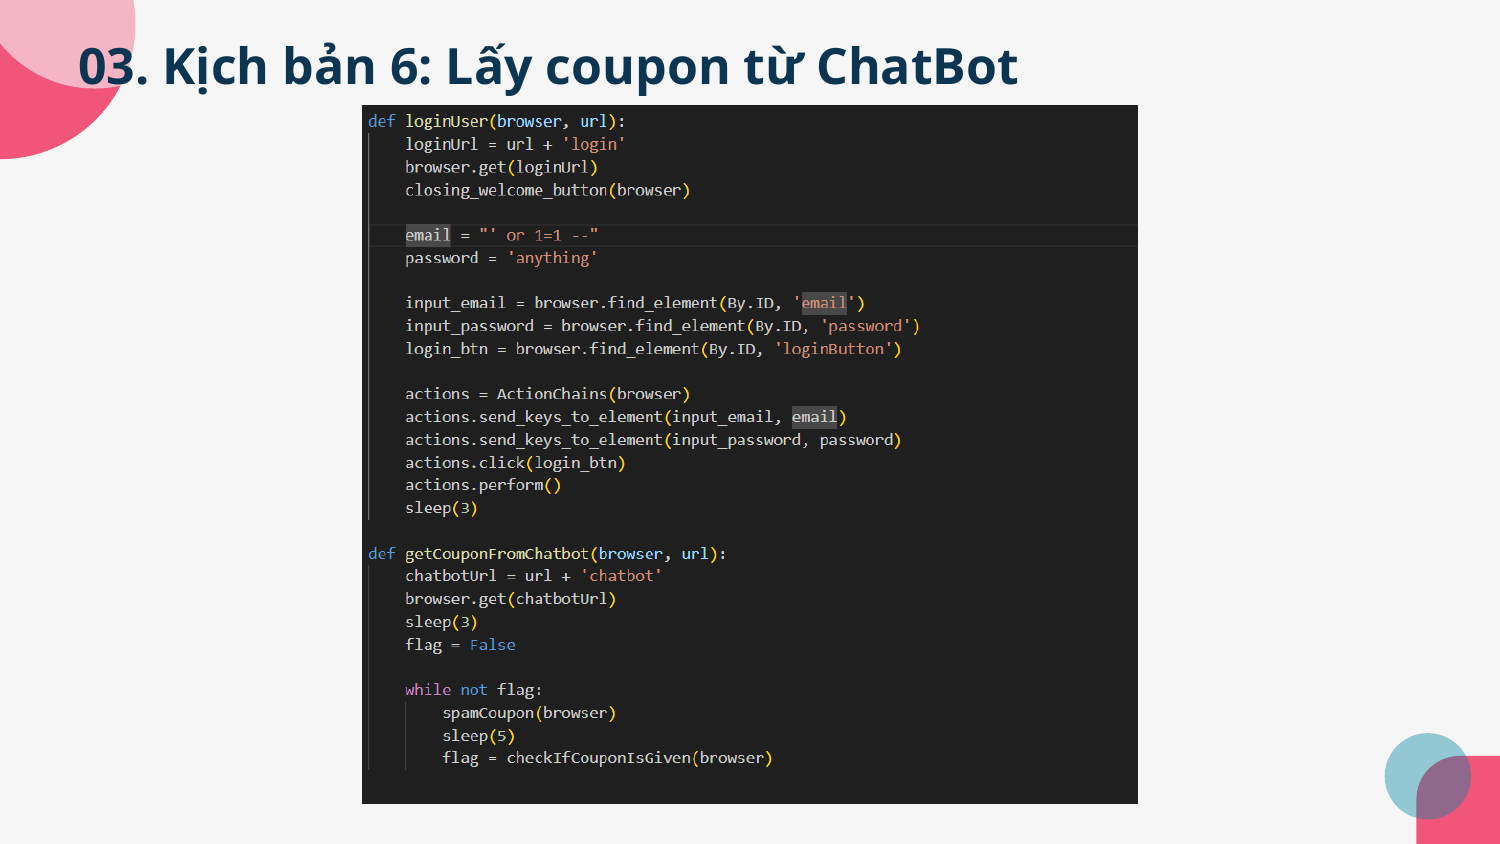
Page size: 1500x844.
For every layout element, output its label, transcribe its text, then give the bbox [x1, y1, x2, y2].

title 03. Kịch bản 6: Lấy coupon từ ChatBot [63, 19, 1485, 114]
picture [361, 105, 1138, 804]
